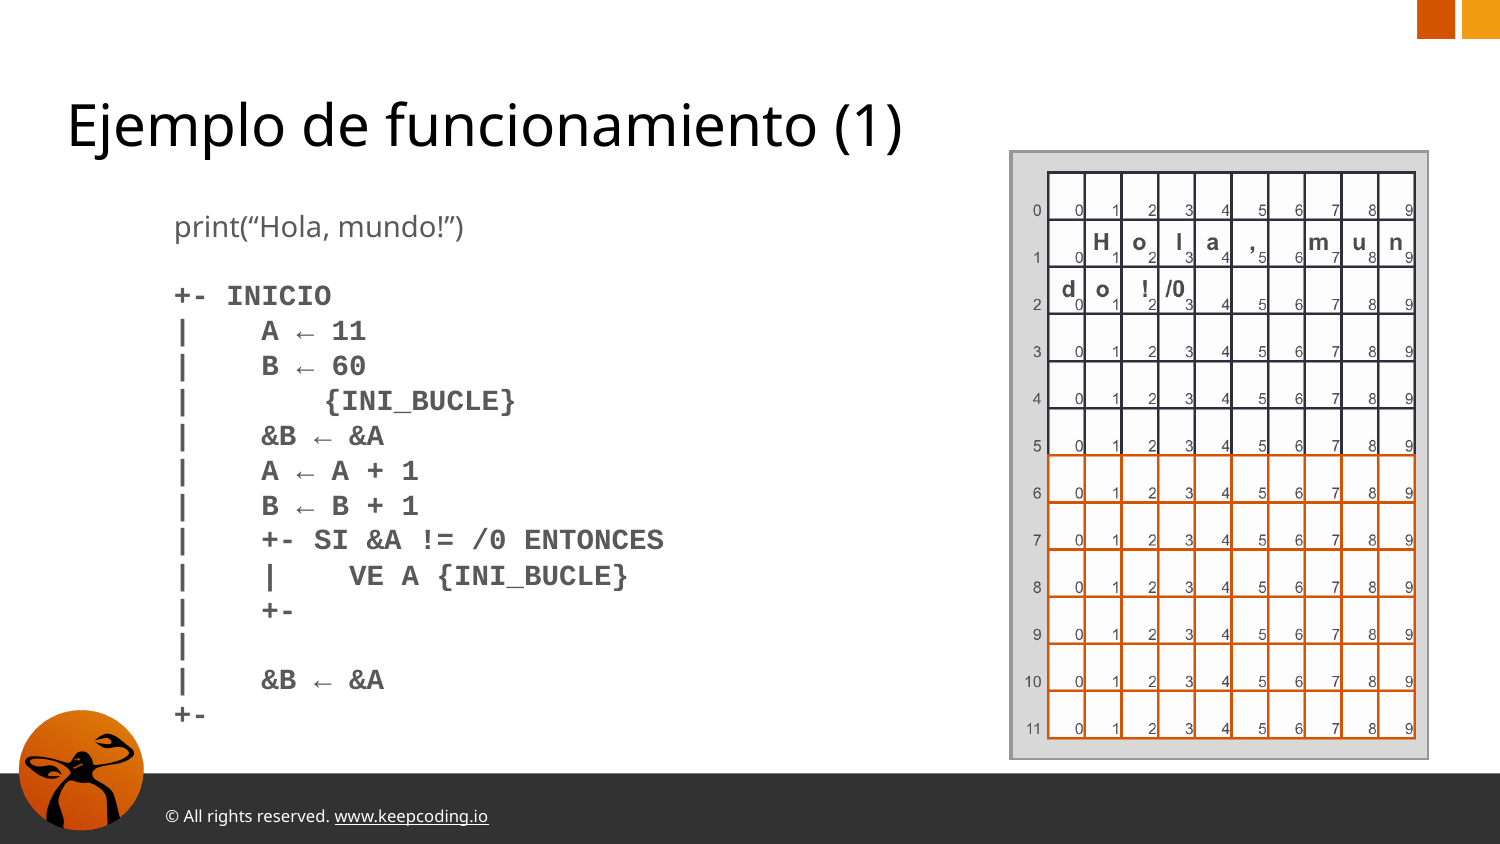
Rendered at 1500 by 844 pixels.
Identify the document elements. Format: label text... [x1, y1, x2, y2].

picture [0, 676, 237, 844]
picture [1009, 150, 1429, 760]
list print(“Hola, mundo!”) +- INICIO | A ← 11 | B ← 60 | {INI_BUCLE} | &B ← &A | A ← A + 1 | B ← B + 1 | +- SI &A != /0 ENTONCES | | VE A {INI_BUCLE} | +- | | &B ← &A +- [159, 189, 778, 750]
title Ejemplo de funcionamiento (1) [51, 72, 1449, 167]
